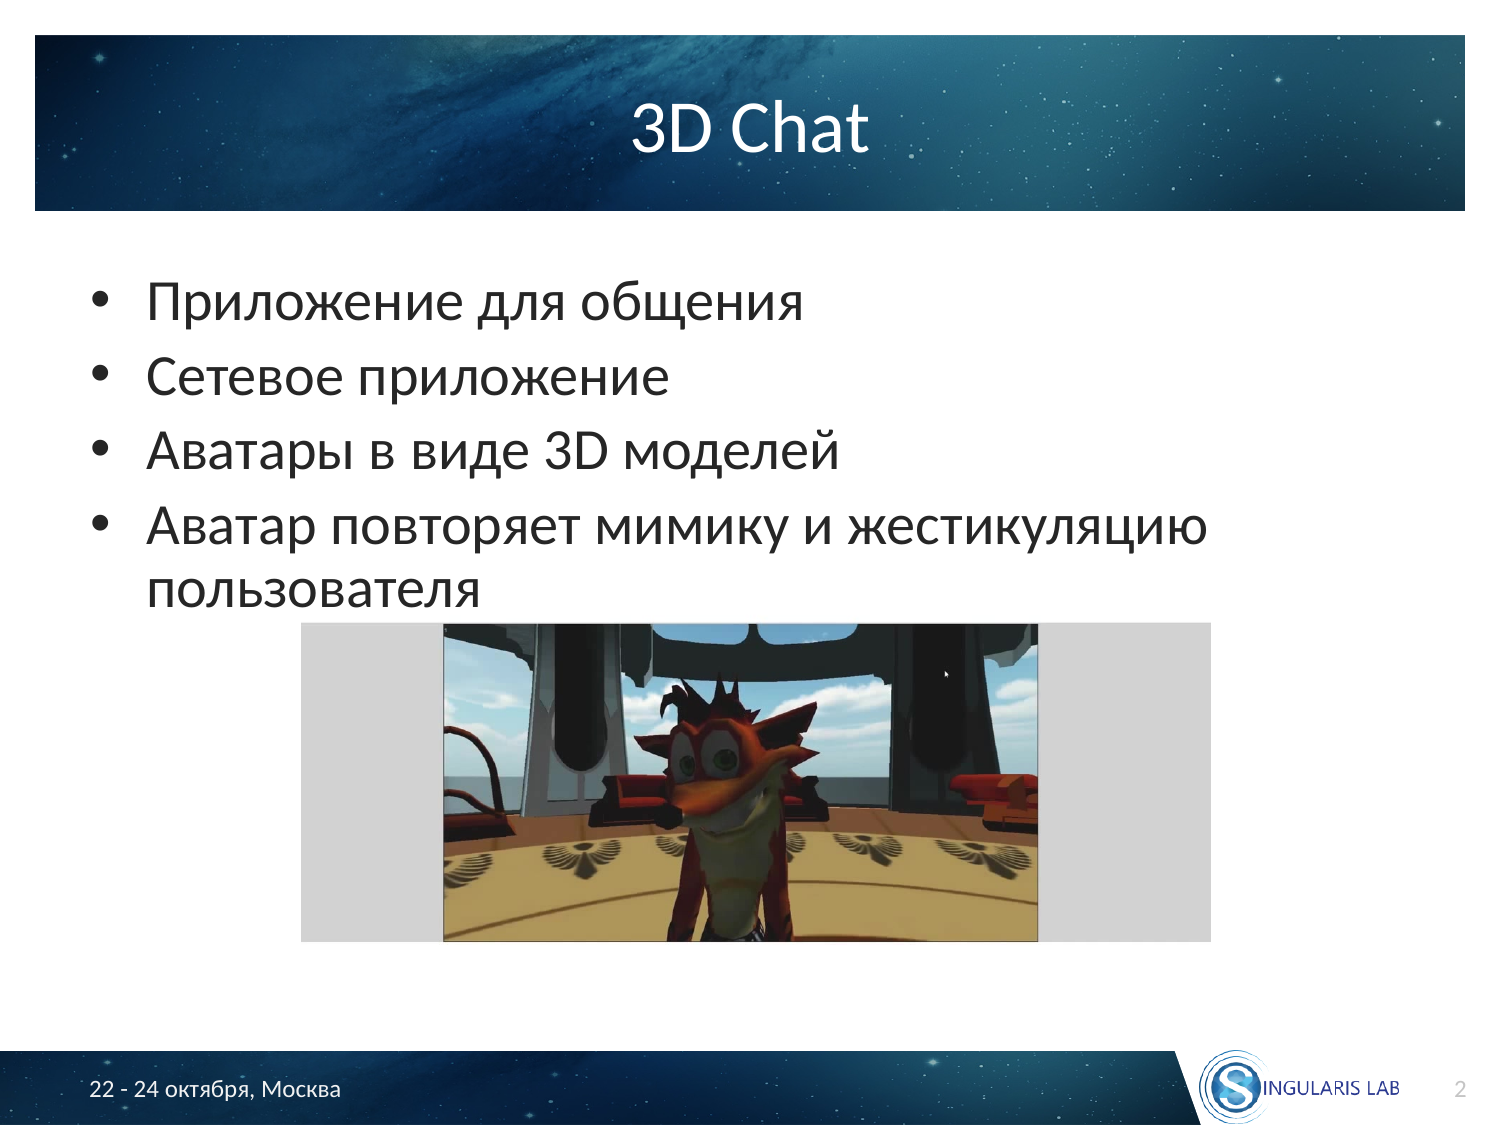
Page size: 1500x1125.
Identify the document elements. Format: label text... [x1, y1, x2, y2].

title 3D Chat [35, 35, 1465, 211]
slide_number 2 [1421, 1057, 1500, 1117]
list Приложение для общения Сетевое приложение Аватары в виде 3D моделей Аватар повторяет мимику и жестикуляцию пользователя [75, 262, 1466, 646]
picture [0, 1050, 1399, 1125]
footer [457, 1057, 1161, 1115]
picture [300, 534, 1211, 1047]
slide_number 22 - 24 октября, Москва [74, 1058, 433, 1117]
